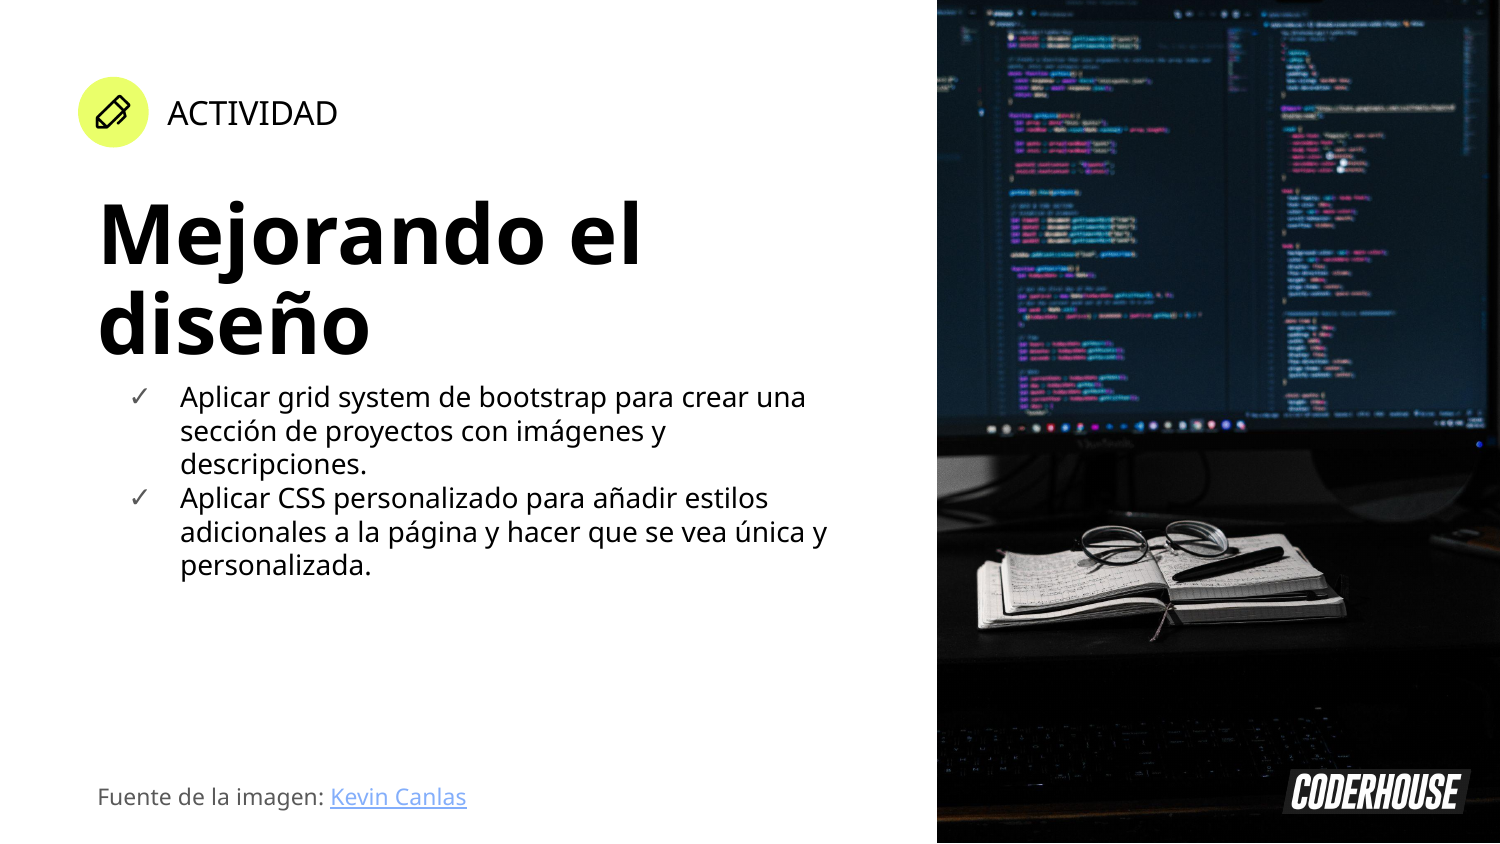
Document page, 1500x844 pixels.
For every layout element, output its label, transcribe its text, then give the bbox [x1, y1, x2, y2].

text_box Fuente de la imagen: Kevin Canlas [82, 762, 932, 829]
text_box Mejorando el diseño [82, 177, 901, 388]
picture [937, 0, 1500, 843]
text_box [77, 76, 149, 148]
text_box ACTIVIDAD [152, 76, 780, 147]
text_box Aplicar grid system de bootstrap para crear una sección de proyectos con imágenes y descripciones. Aplicar CSS personalizado para añadir estilos adicionales a la página y hacer que se vea única y personalizada. [89, 388, 870, 597]
